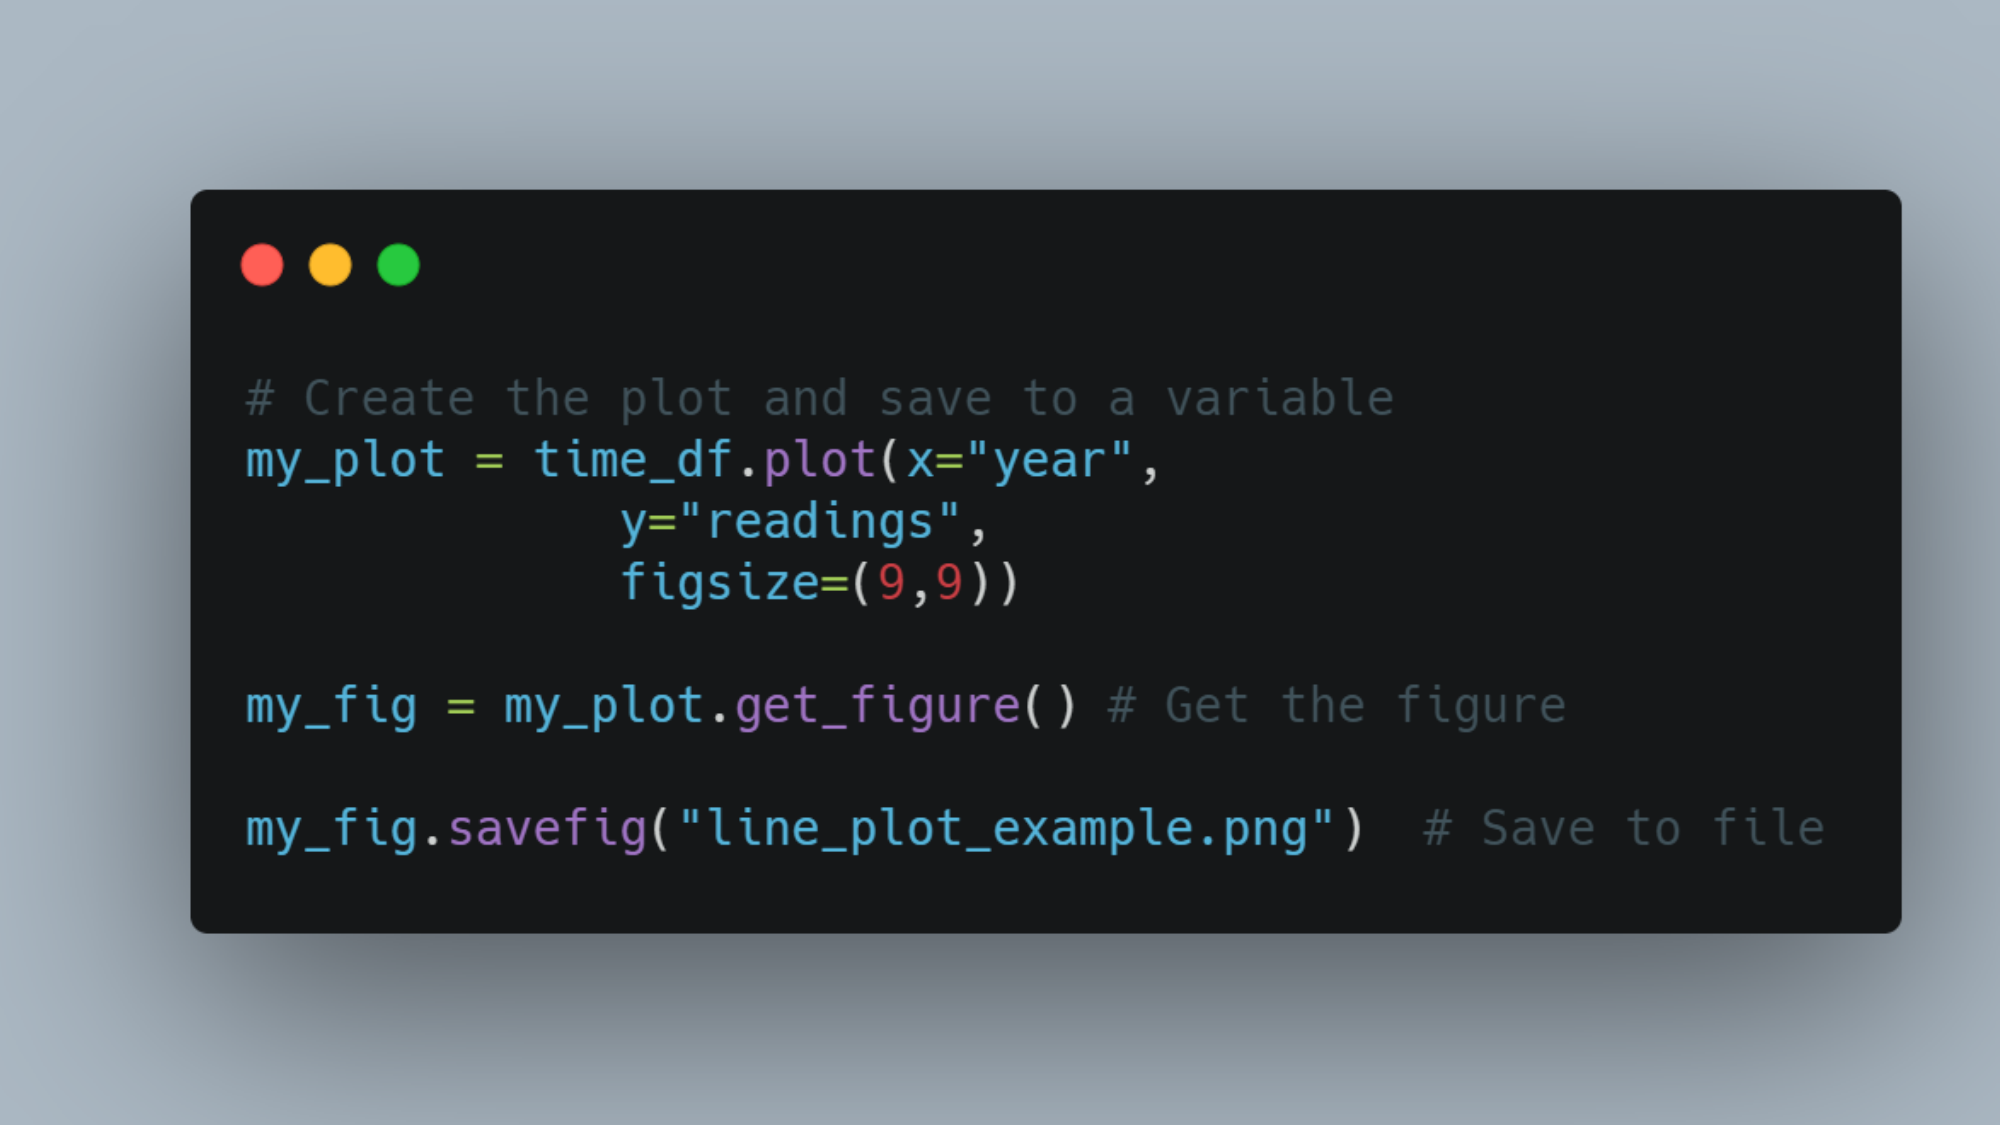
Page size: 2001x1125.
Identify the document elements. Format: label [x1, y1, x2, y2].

list [0, 0, 2000, 1125]
